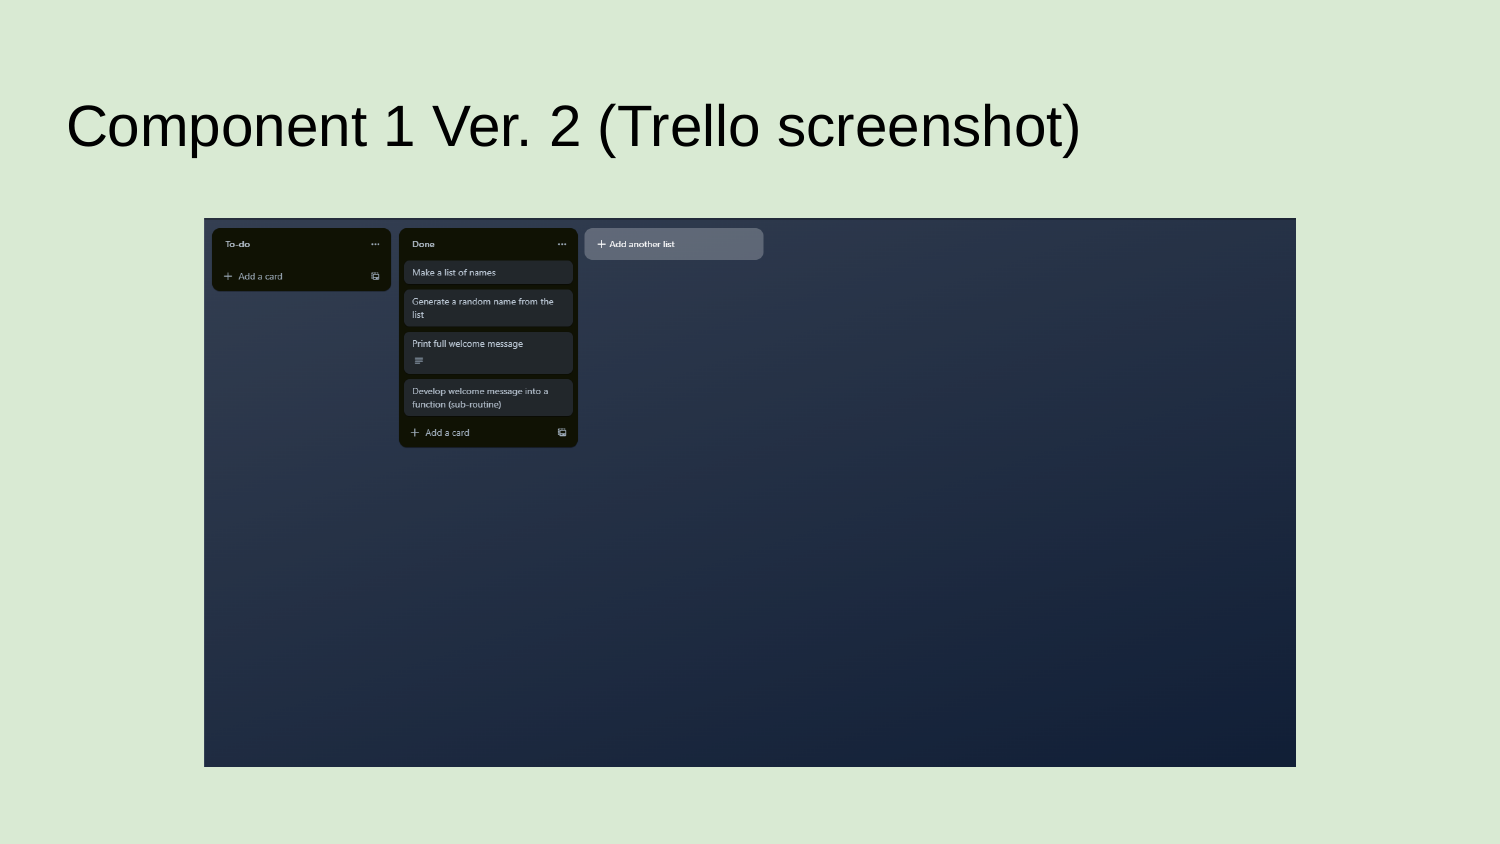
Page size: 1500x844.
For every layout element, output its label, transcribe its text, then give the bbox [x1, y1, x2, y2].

title Component 1 Ver. 2 (Trello screenshot) [51, 72, 1449, 167]
picture [204, 218, 1296, 768]
